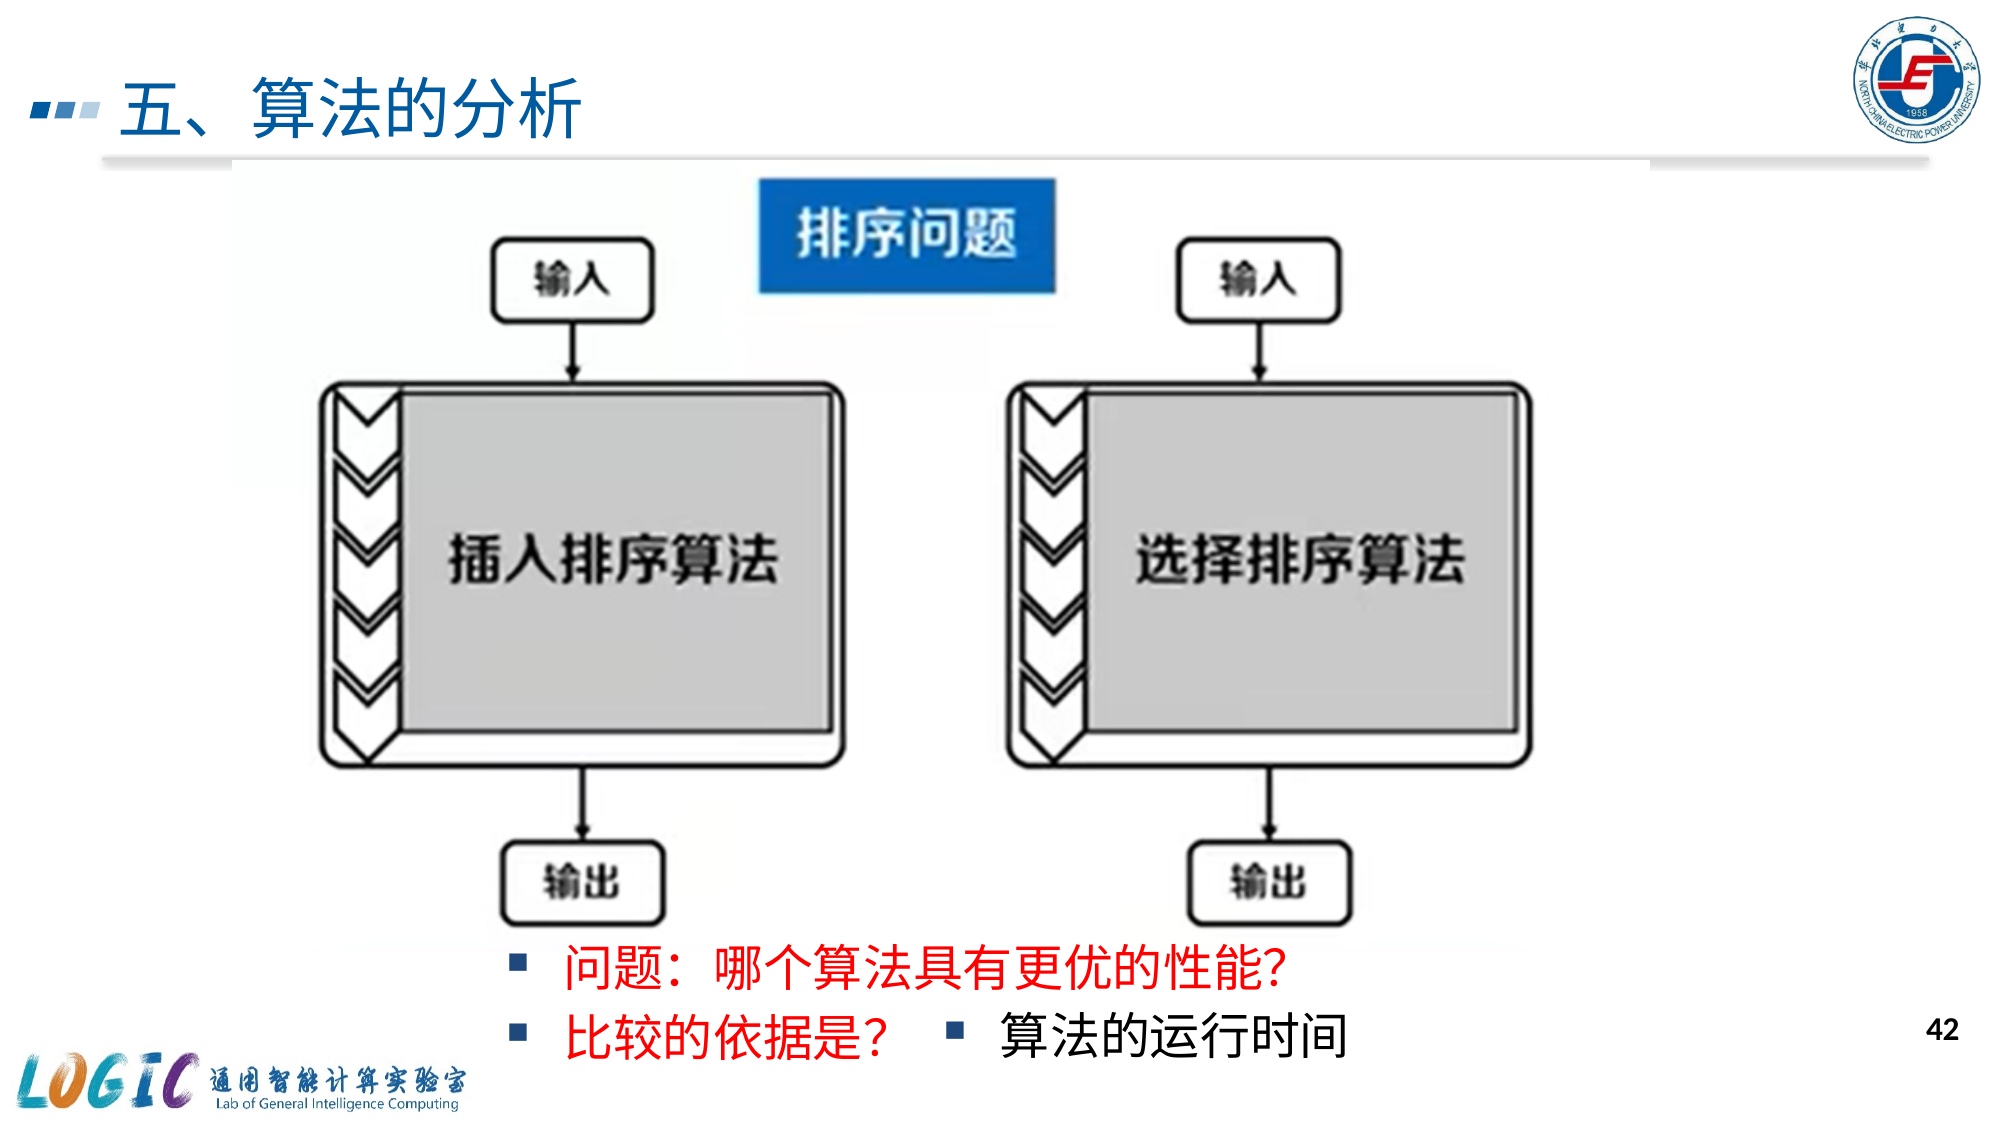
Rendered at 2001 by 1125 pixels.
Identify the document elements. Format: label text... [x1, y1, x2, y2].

picture [0, 1034, 479, 1123]
picture [231, 160, 1650, 952]
picture [1835, 3, 2001, 161]
text_box 算法的运行时间 [929, 997, 1477, 1081]
slide_number 42 [1866, 997, 1975, 1058]
title 五、算法的分析 [102, 66, 1756, 173]
list 问题：哪个算法具有更优的性能？ 比较的依据是？ [492, 960, 1308, 1046]
